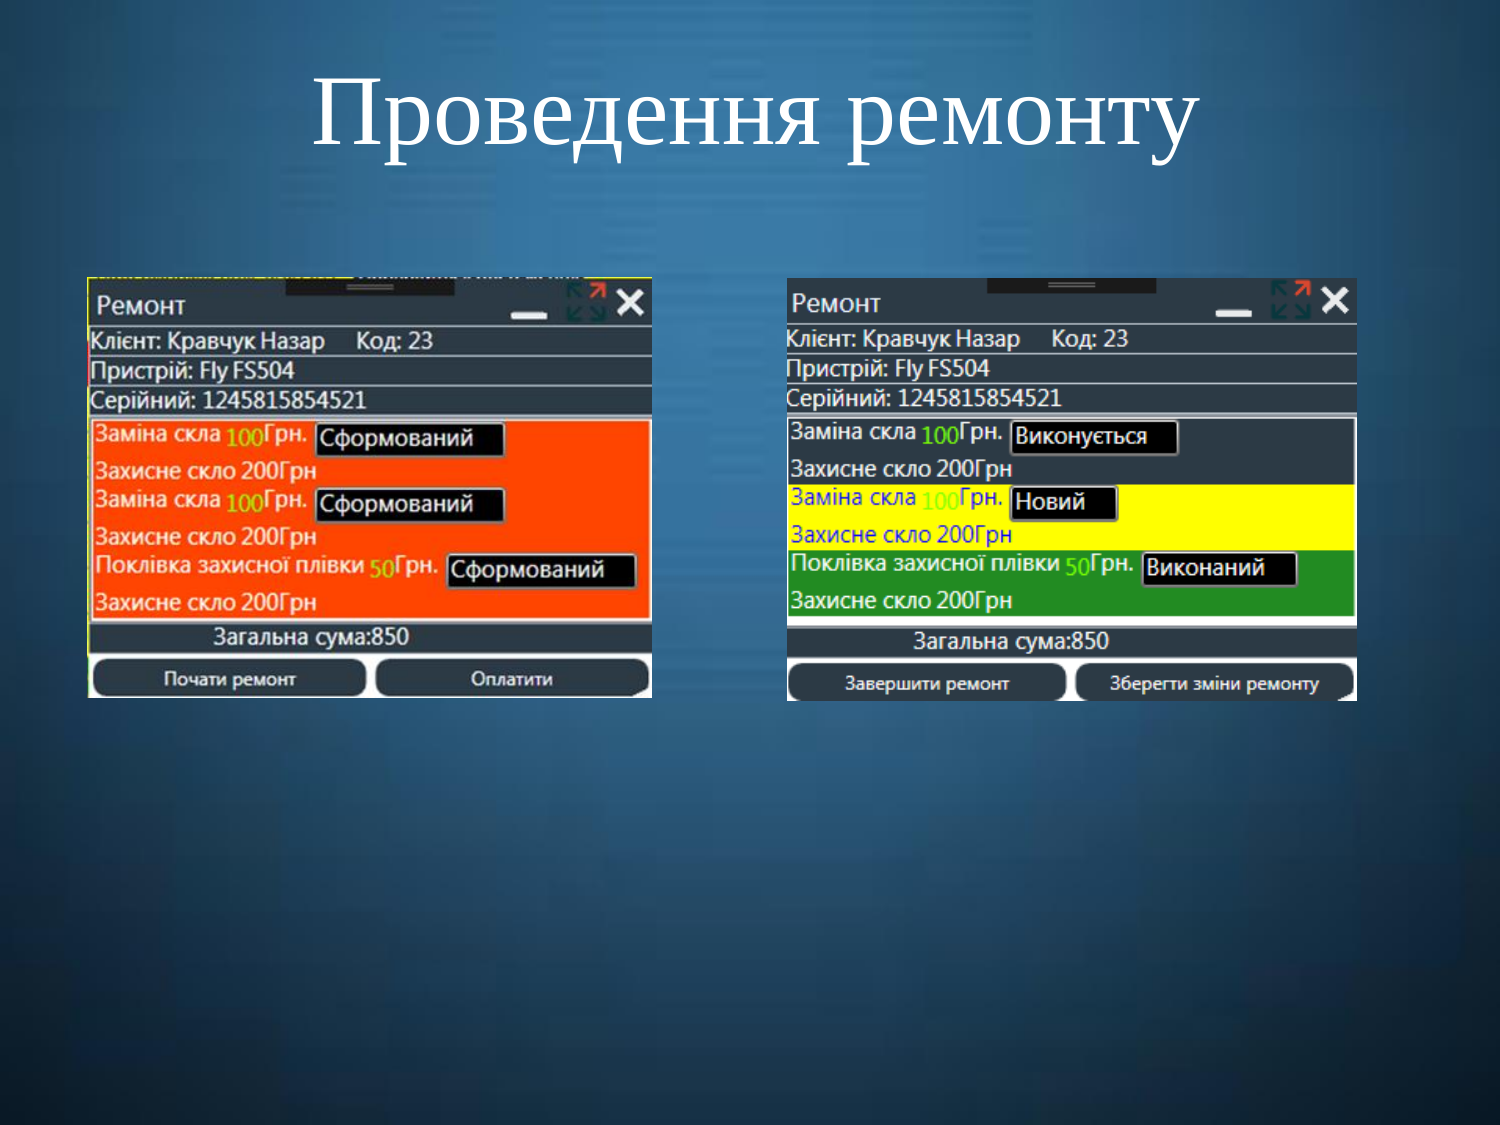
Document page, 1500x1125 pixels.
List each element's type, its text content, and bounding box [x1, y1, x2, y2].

picture [0, 0, 1500, 1125]
text_box Проведення ремонту [224, 37, 1288, 173]
